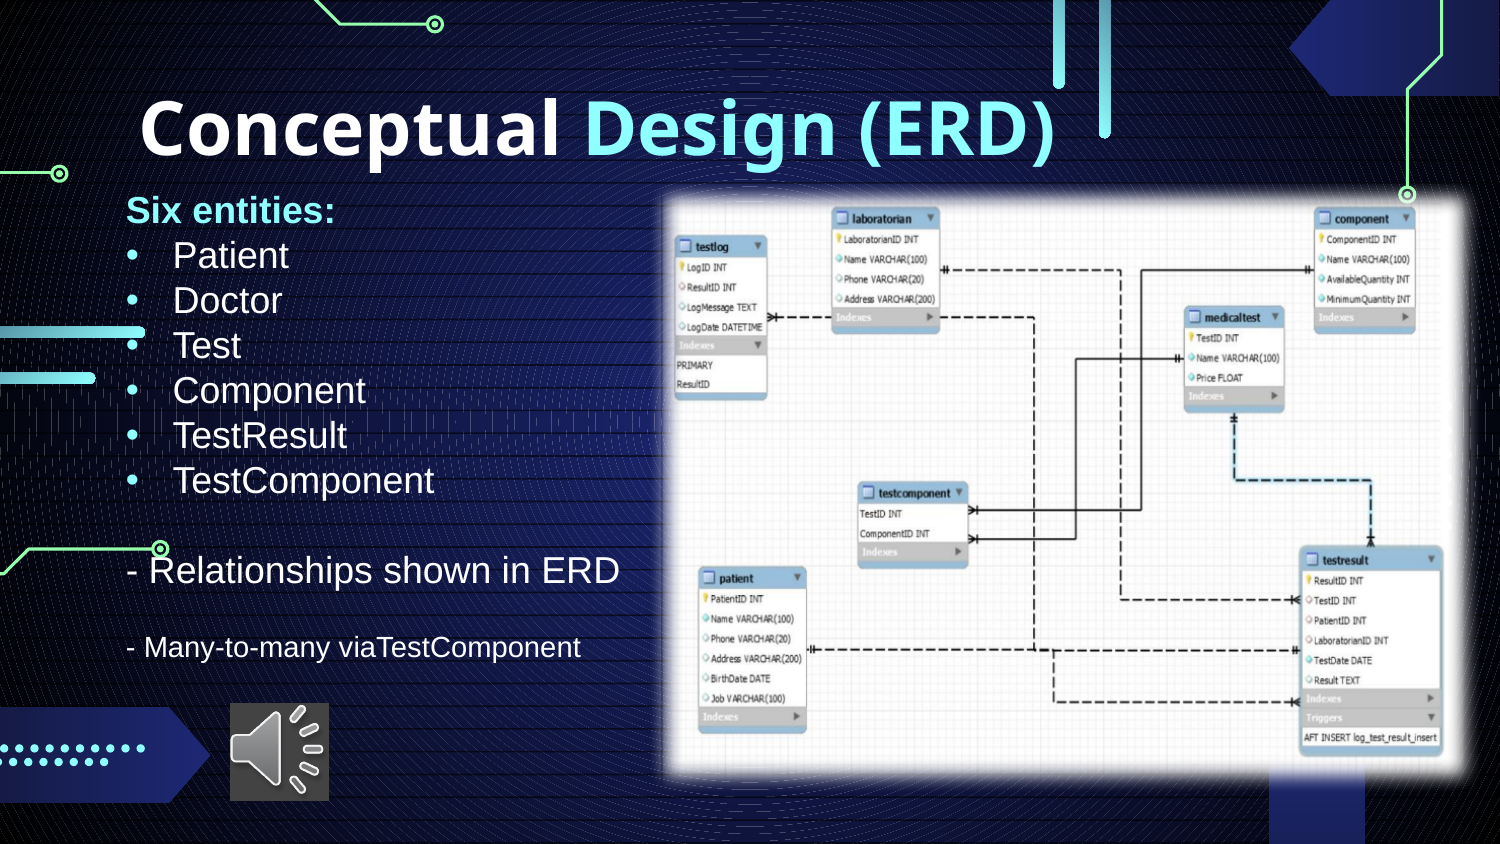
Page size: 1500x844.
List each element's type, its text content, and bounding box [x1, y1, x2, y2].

text_box Conceptual Design (ERD) [124, 73, 1150, 178]
picture [229, 701, 330, 803]
text_box - Many-to-many viaTestComponent [111, 620, 630, 671]
text_box Six entities: Patient Doctor Test Component TestResult TestComponent - Relationships shown in ERD [111, 179, 645, 644]
picture [647, 178, 1484, 794]
